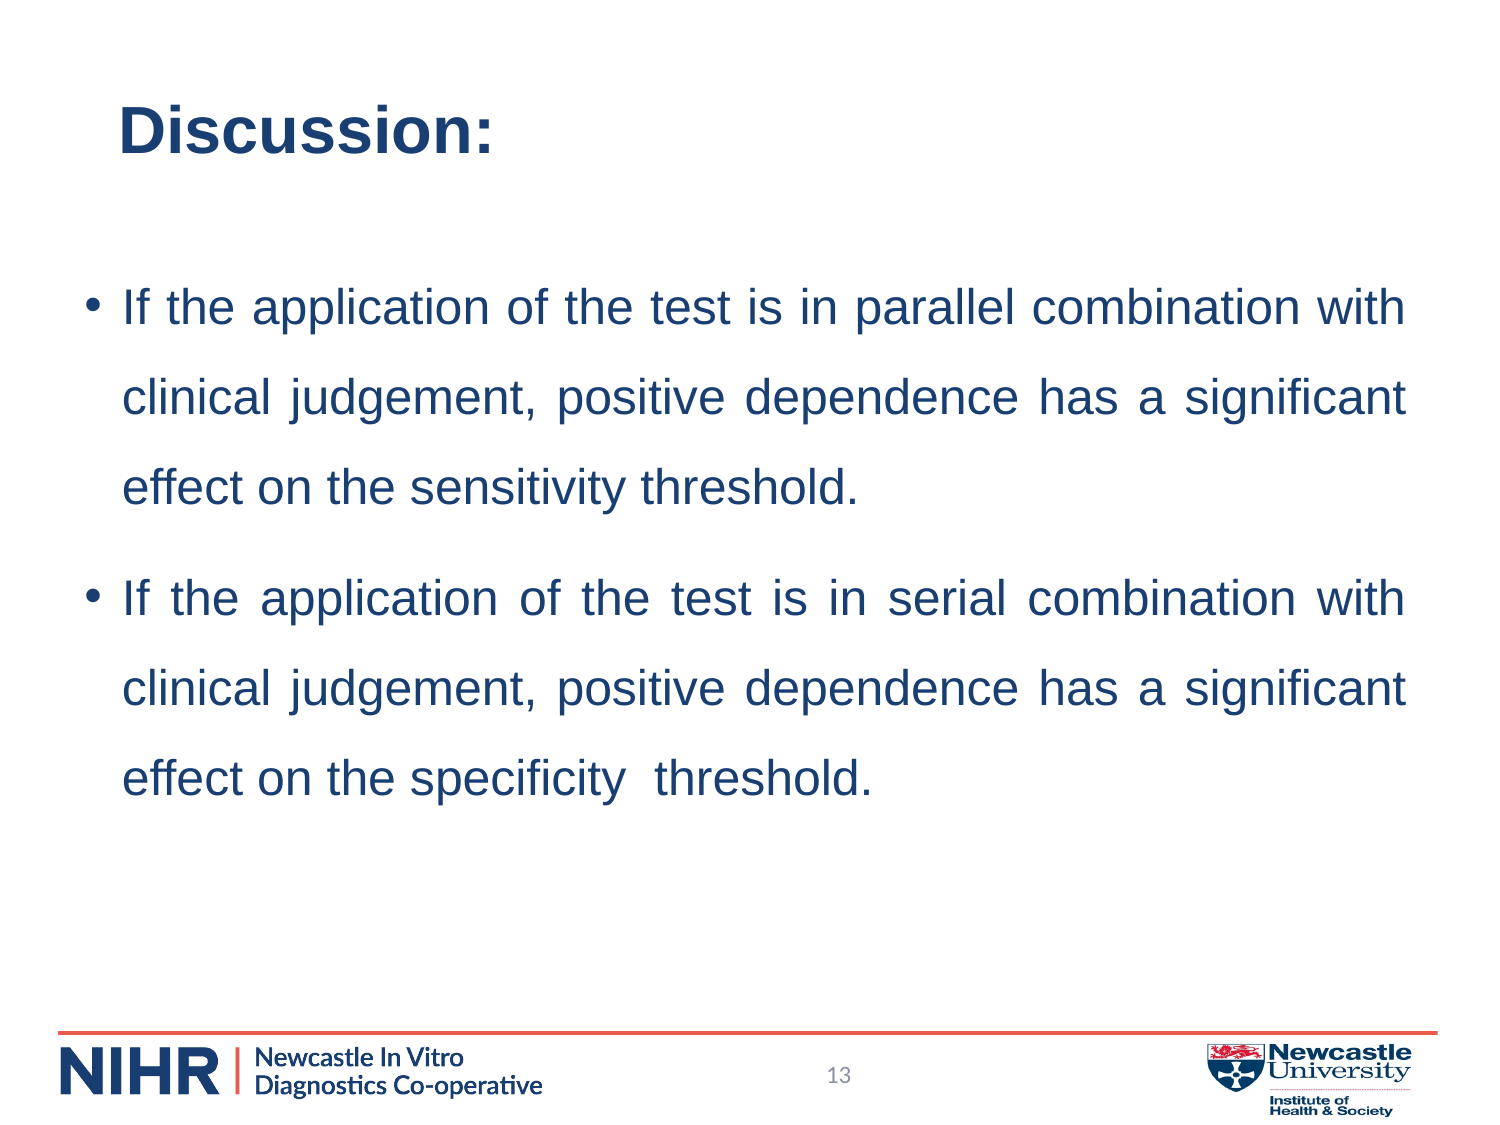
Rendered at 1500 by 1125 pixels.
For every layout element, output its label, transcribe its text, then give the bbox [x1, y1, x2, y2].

slide_number 13 [670, 1043, 1008, 1103]
picture [60, 1046, 542, 1100]
list If the application of the test is in parallel combination with clinical judgement, positive dependence has a significant effect on the sensitivity threshold. If the application of the test is in serial combination with clinical judgement, positive dependence has a significant effect on the specificity threshold. [69, 236, 1423, 864]
title Discussion: [103, 59, 1397, 204]
picture [1205, 1036, 1417, 1121]
